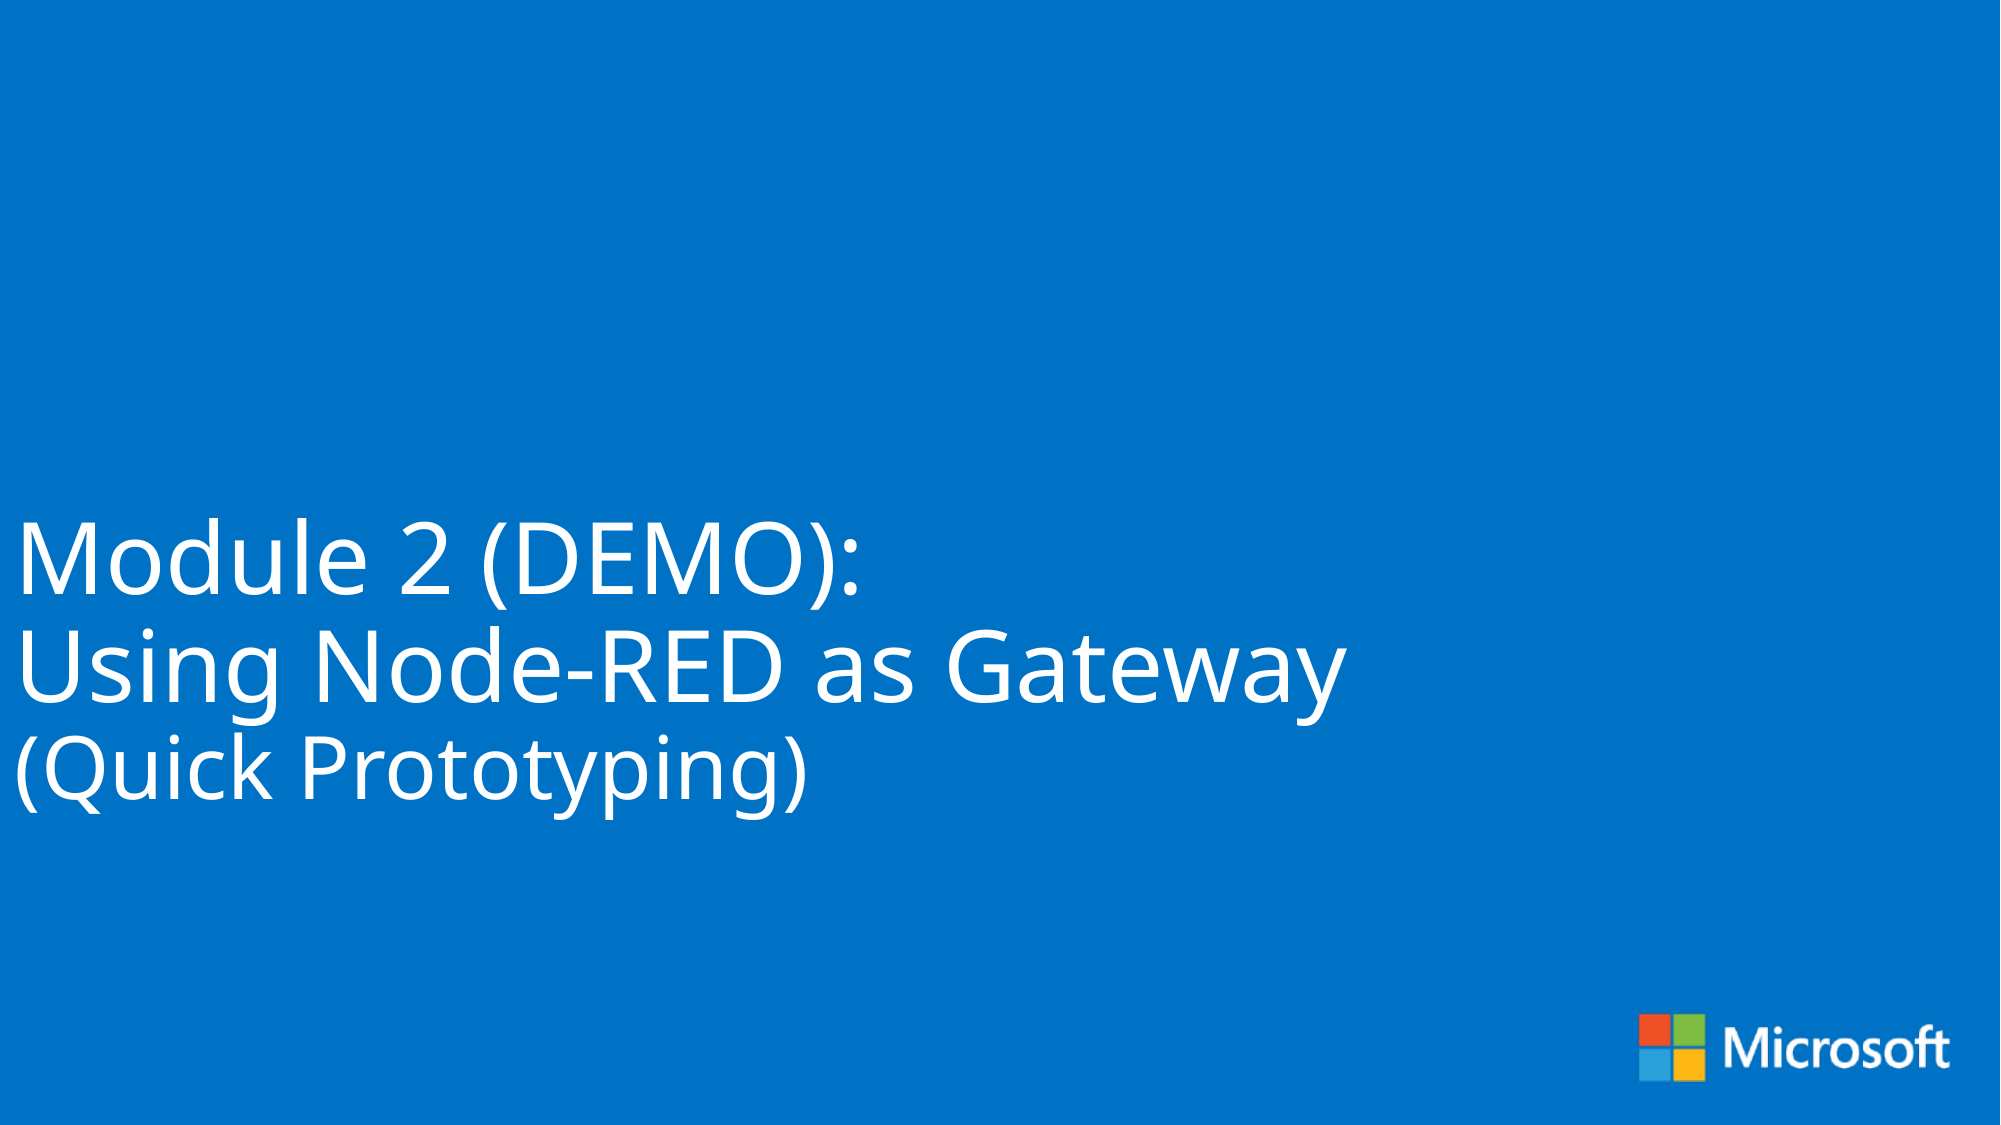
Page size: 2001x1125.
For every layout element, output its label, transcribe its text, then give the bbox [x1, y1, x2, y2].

text_box Module 2 (DEMO): Using Node-RED as Gateway (Quick Prototyping) [0, 500, 2000, 826]
picture [1636, 1012, 1953, 1083]
